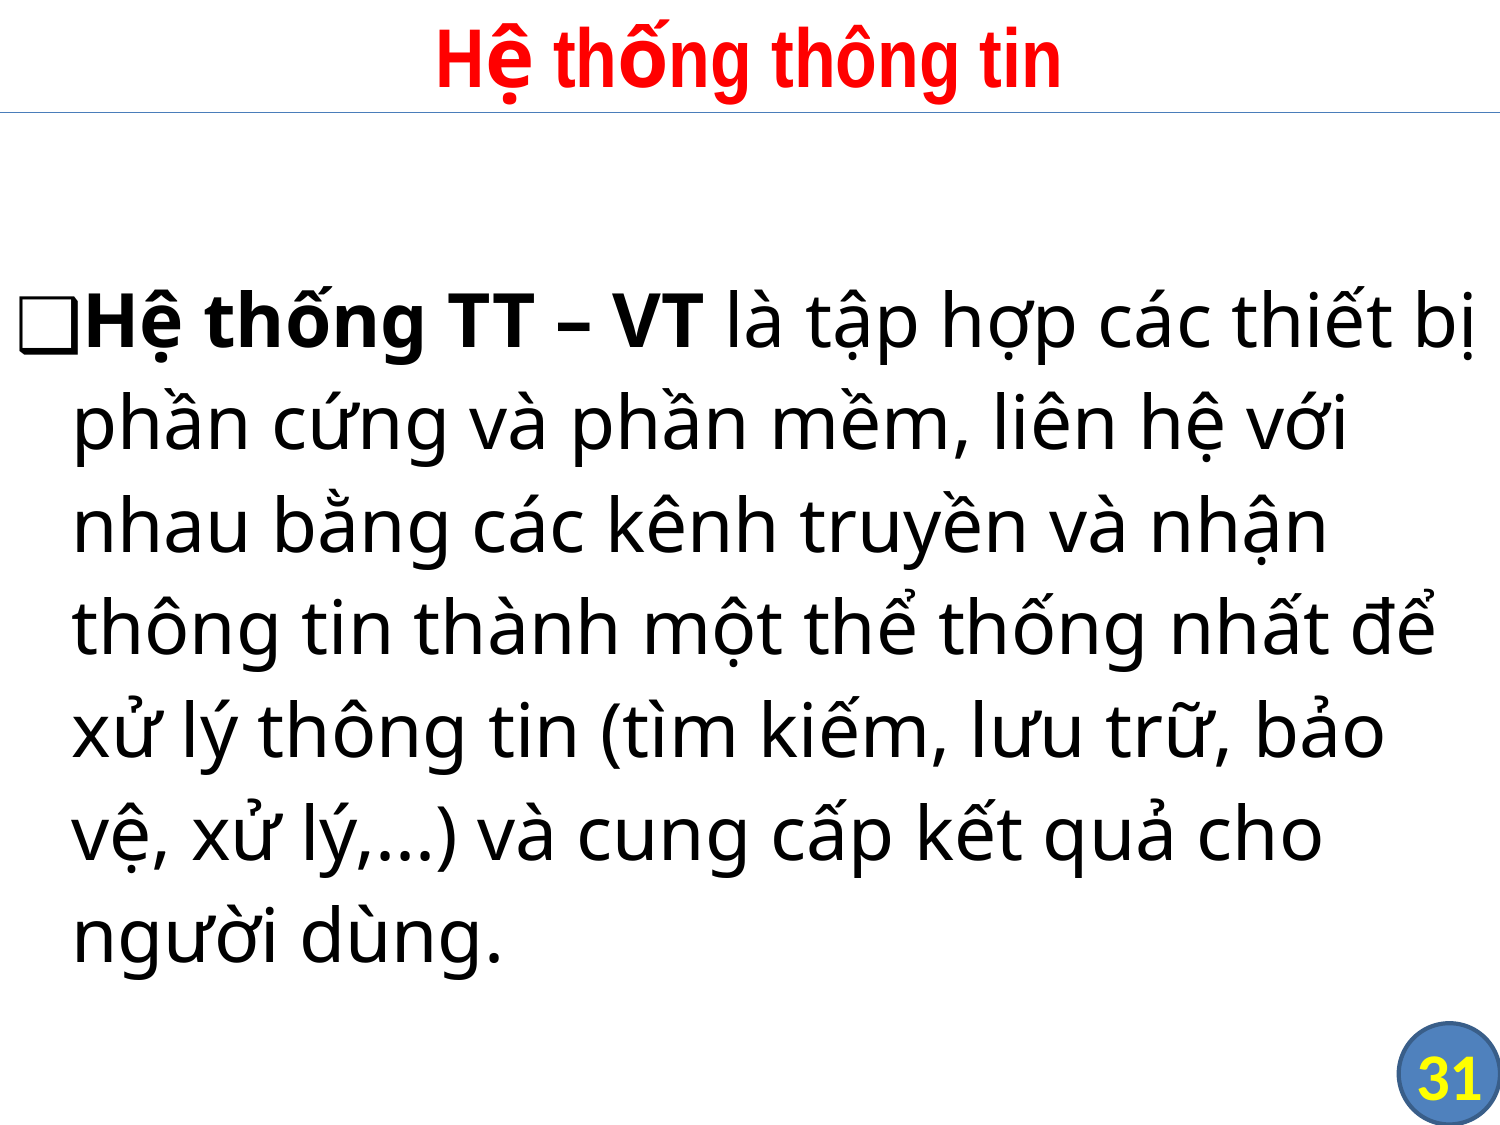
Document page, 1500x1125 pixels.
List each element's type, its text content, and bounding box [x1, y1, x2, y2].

list Hệ thống TT – VT là tập hợp các thiết bị phần cứng và phần mềm, liên hệ với nhau bằng các kênh truyền và nhận thông tin thành một thể thống nhất để xử lý thông tin (tìm kiếm, lưu trữ, bảo vệ, xử lý,...) và cung cấp kết quả cho người dùng. [0, 113, 1500, 1125]
title Hệ thống thông tin [0, 0, 1500, 113]
slide_number ‹#› [1399, 1023, 1500, 1125]
